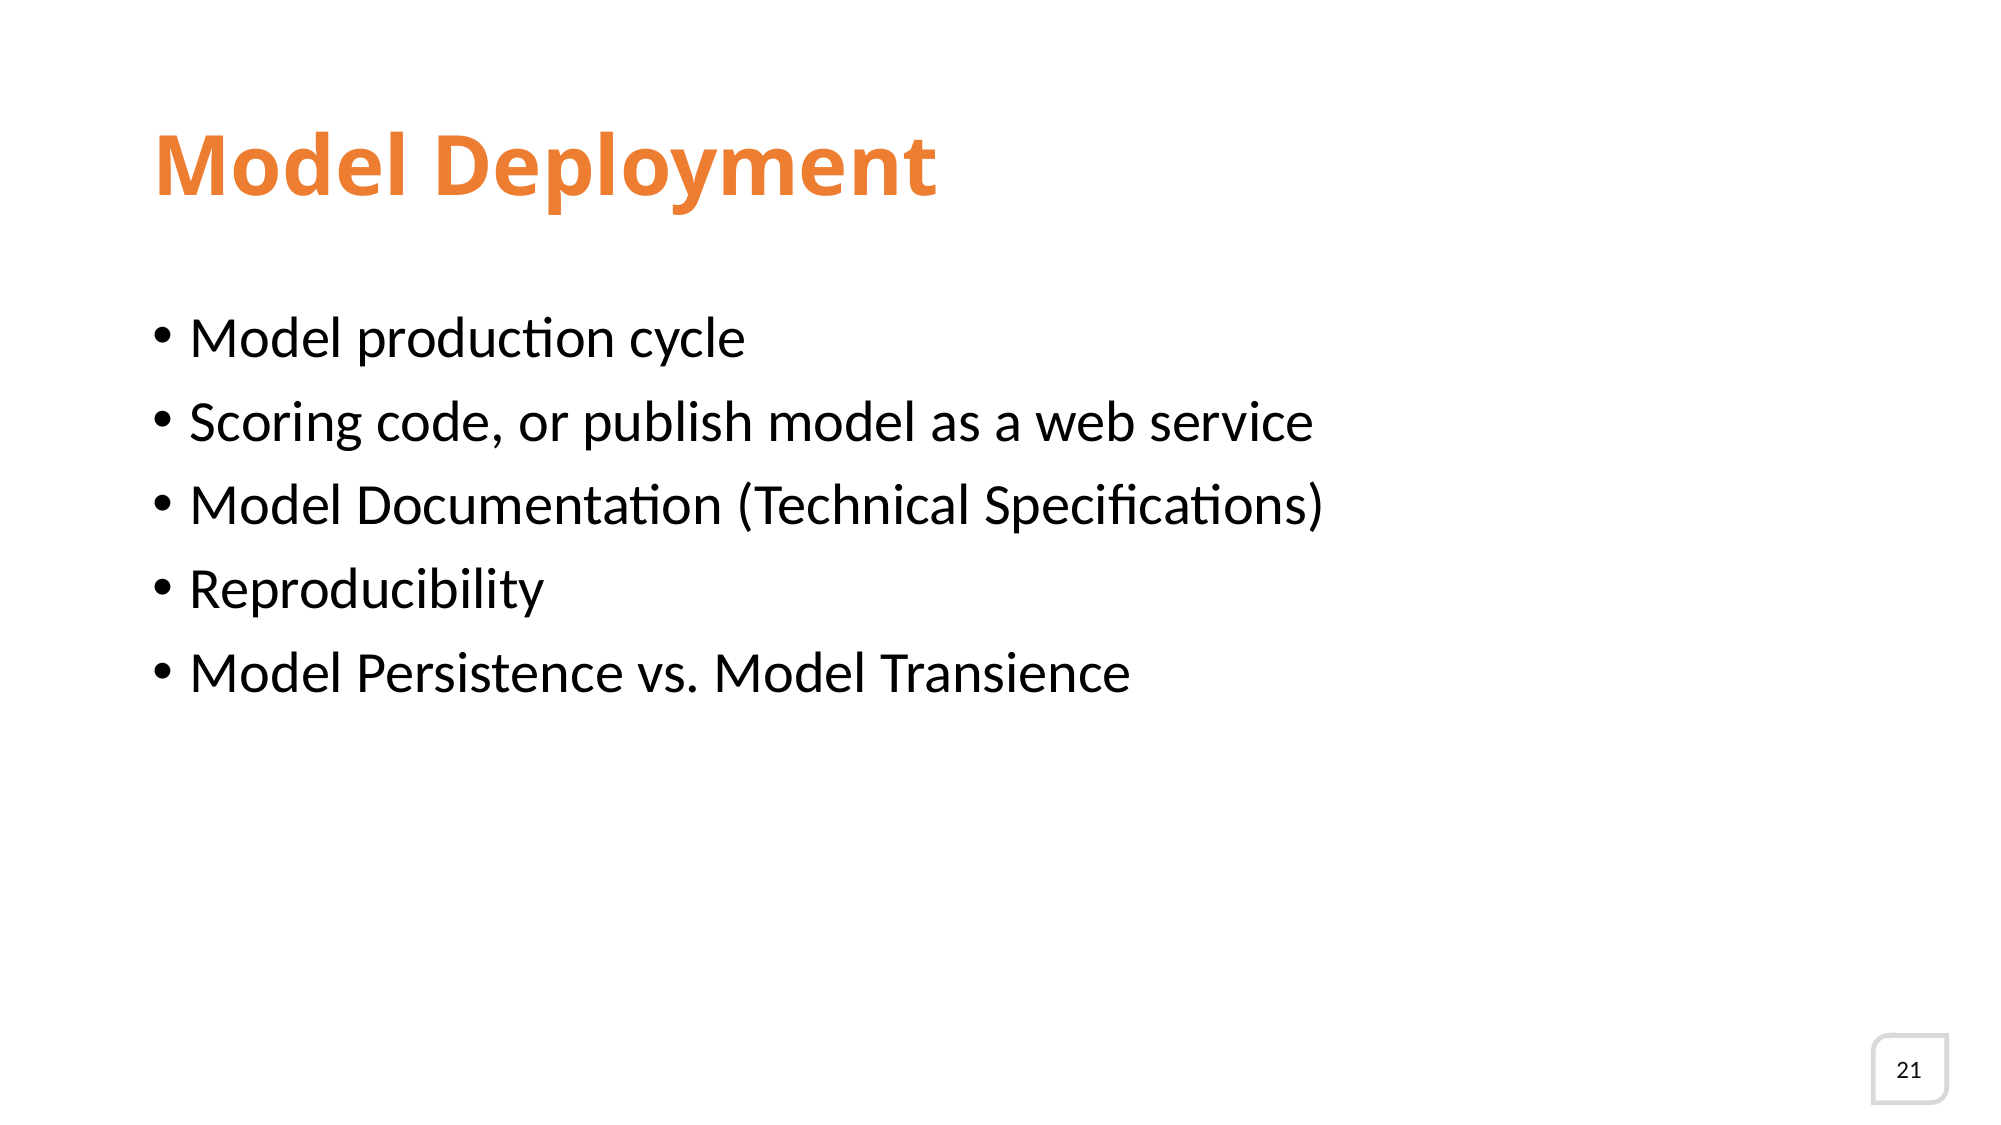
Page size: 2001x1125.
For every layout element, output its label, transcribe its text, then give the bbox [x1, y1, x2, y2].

slide_number 21 [1871, 1035, 1947, 1103]
title Model Deployment [137, 59, 1863, 278]
list Model production cycle Scoring code, or publish model as a web service Model Documentation (Technical Specifications) Reproducibility Model Persistence vs. Model Transience [137, 299, 1762, 722]
